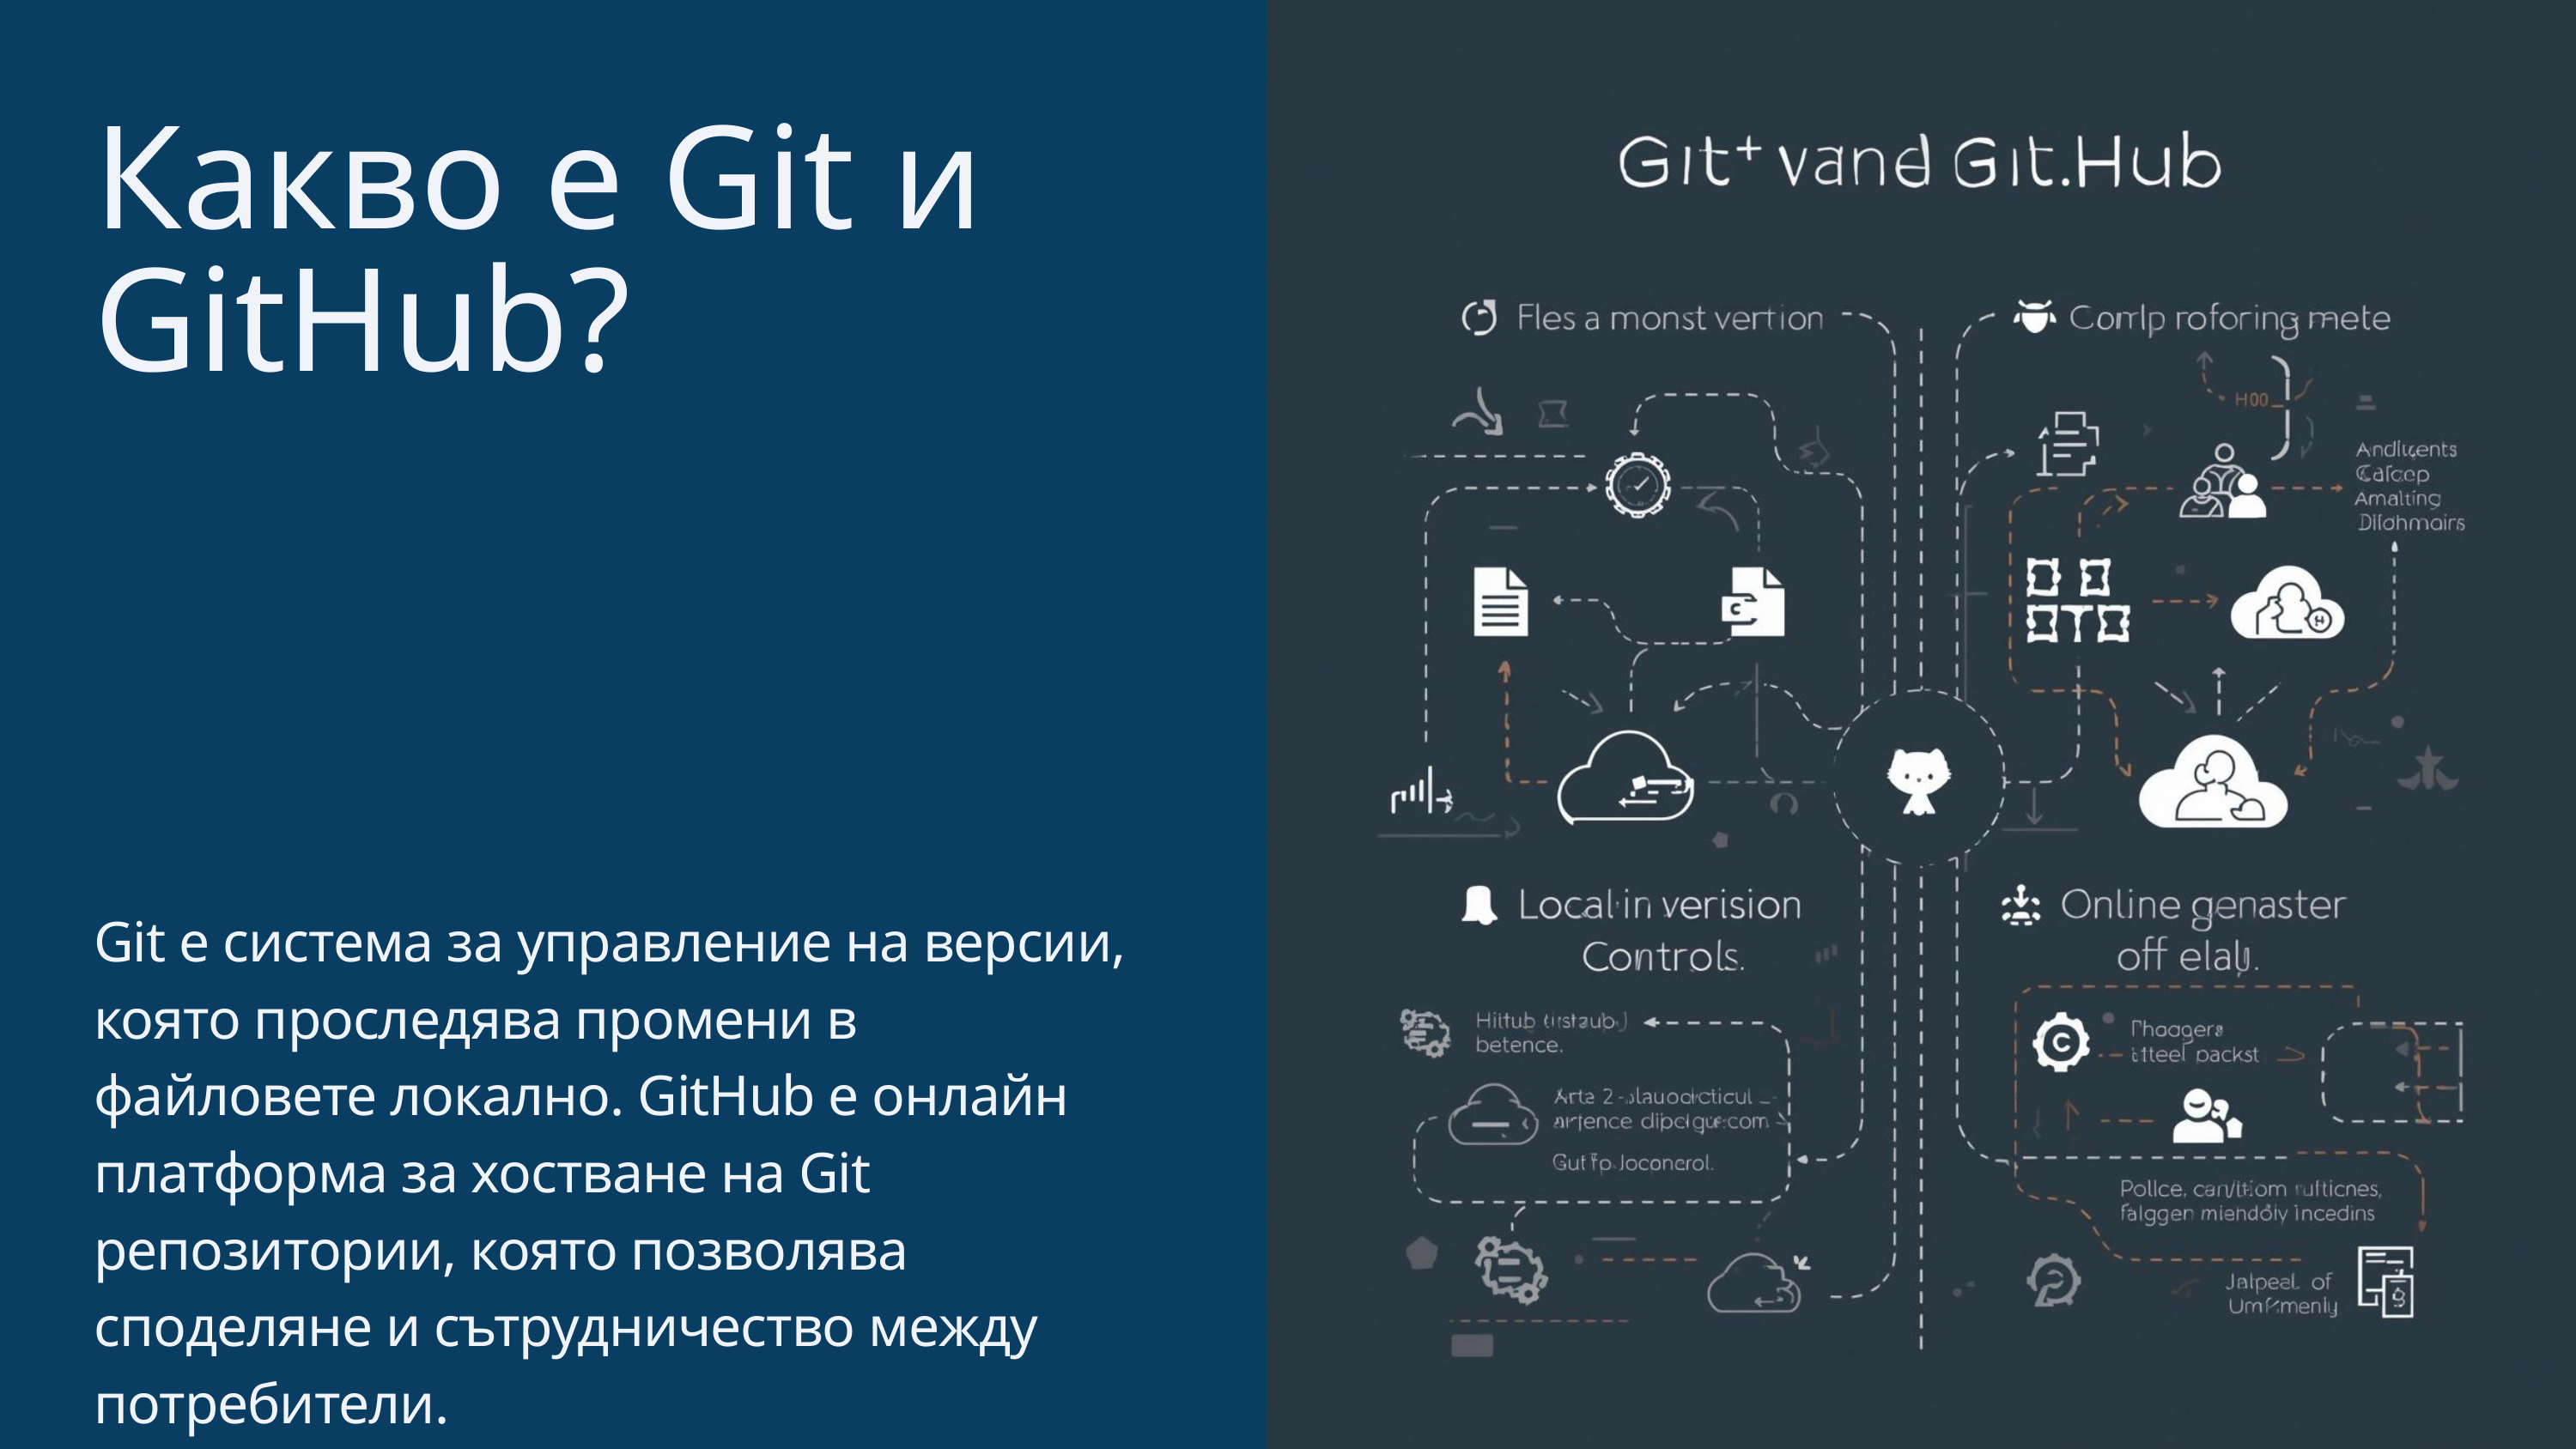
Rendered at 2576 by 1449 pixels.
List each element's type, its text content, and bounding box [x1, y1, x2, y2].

text_box Git е система за управление на версии, която проследява промени в файловете локално. GitHub е онлайн платформа за хостване на Git репозитории, която позволява споделяне и сътрудничество между потребители. [94, 895, 1132, 1435]
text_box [1266, 0, 2576, 1449]
text_box Какво е Git и GitHub? [94, 113, 1064, 401]
